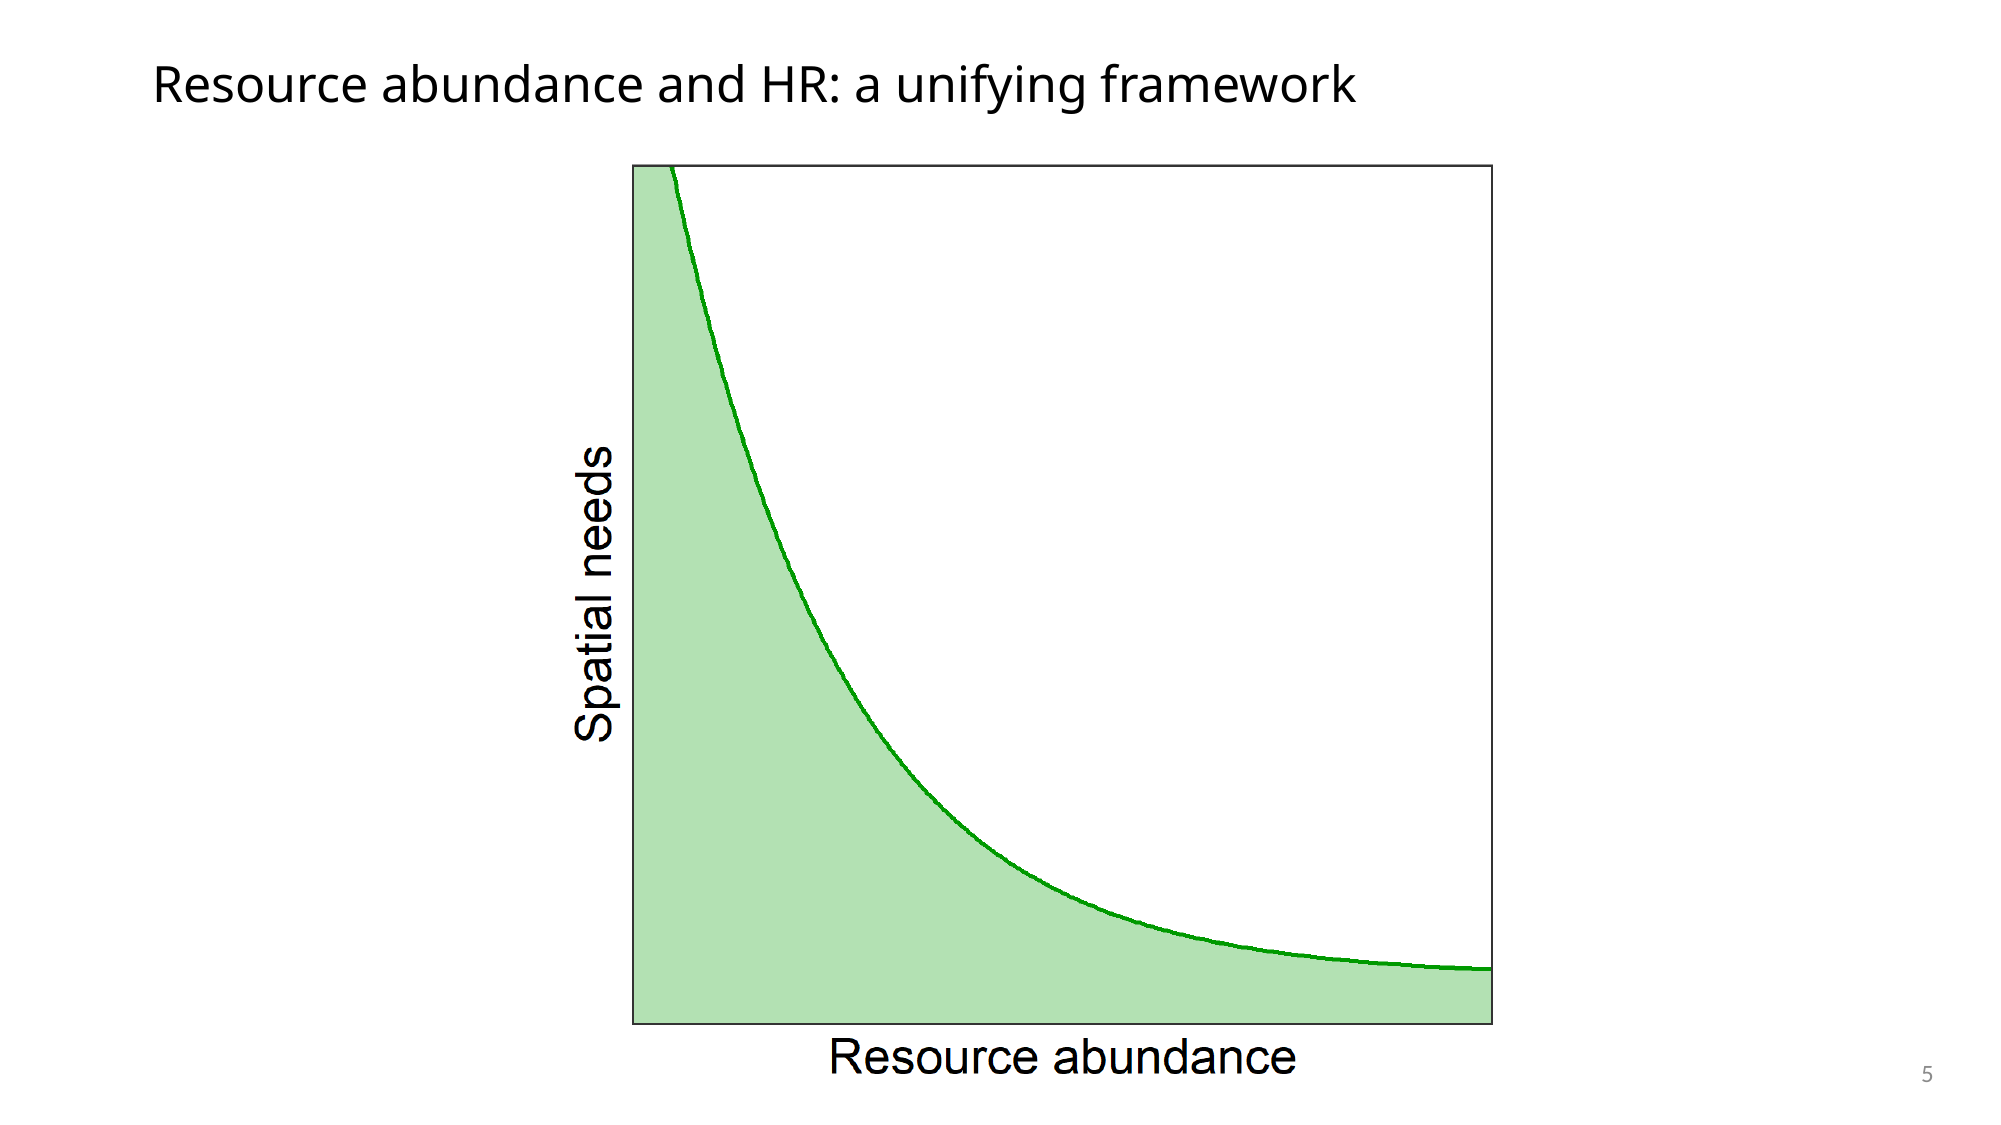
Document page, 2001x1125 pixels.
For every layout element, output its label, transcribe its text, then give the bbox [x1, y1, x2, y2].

picture [549, 140, 1517, 1107]
slide_number 5 [1830, 1042, 1949, 1103]
title Resource abundance and HR: a unifying framework [137, 59, 1863, 112]
